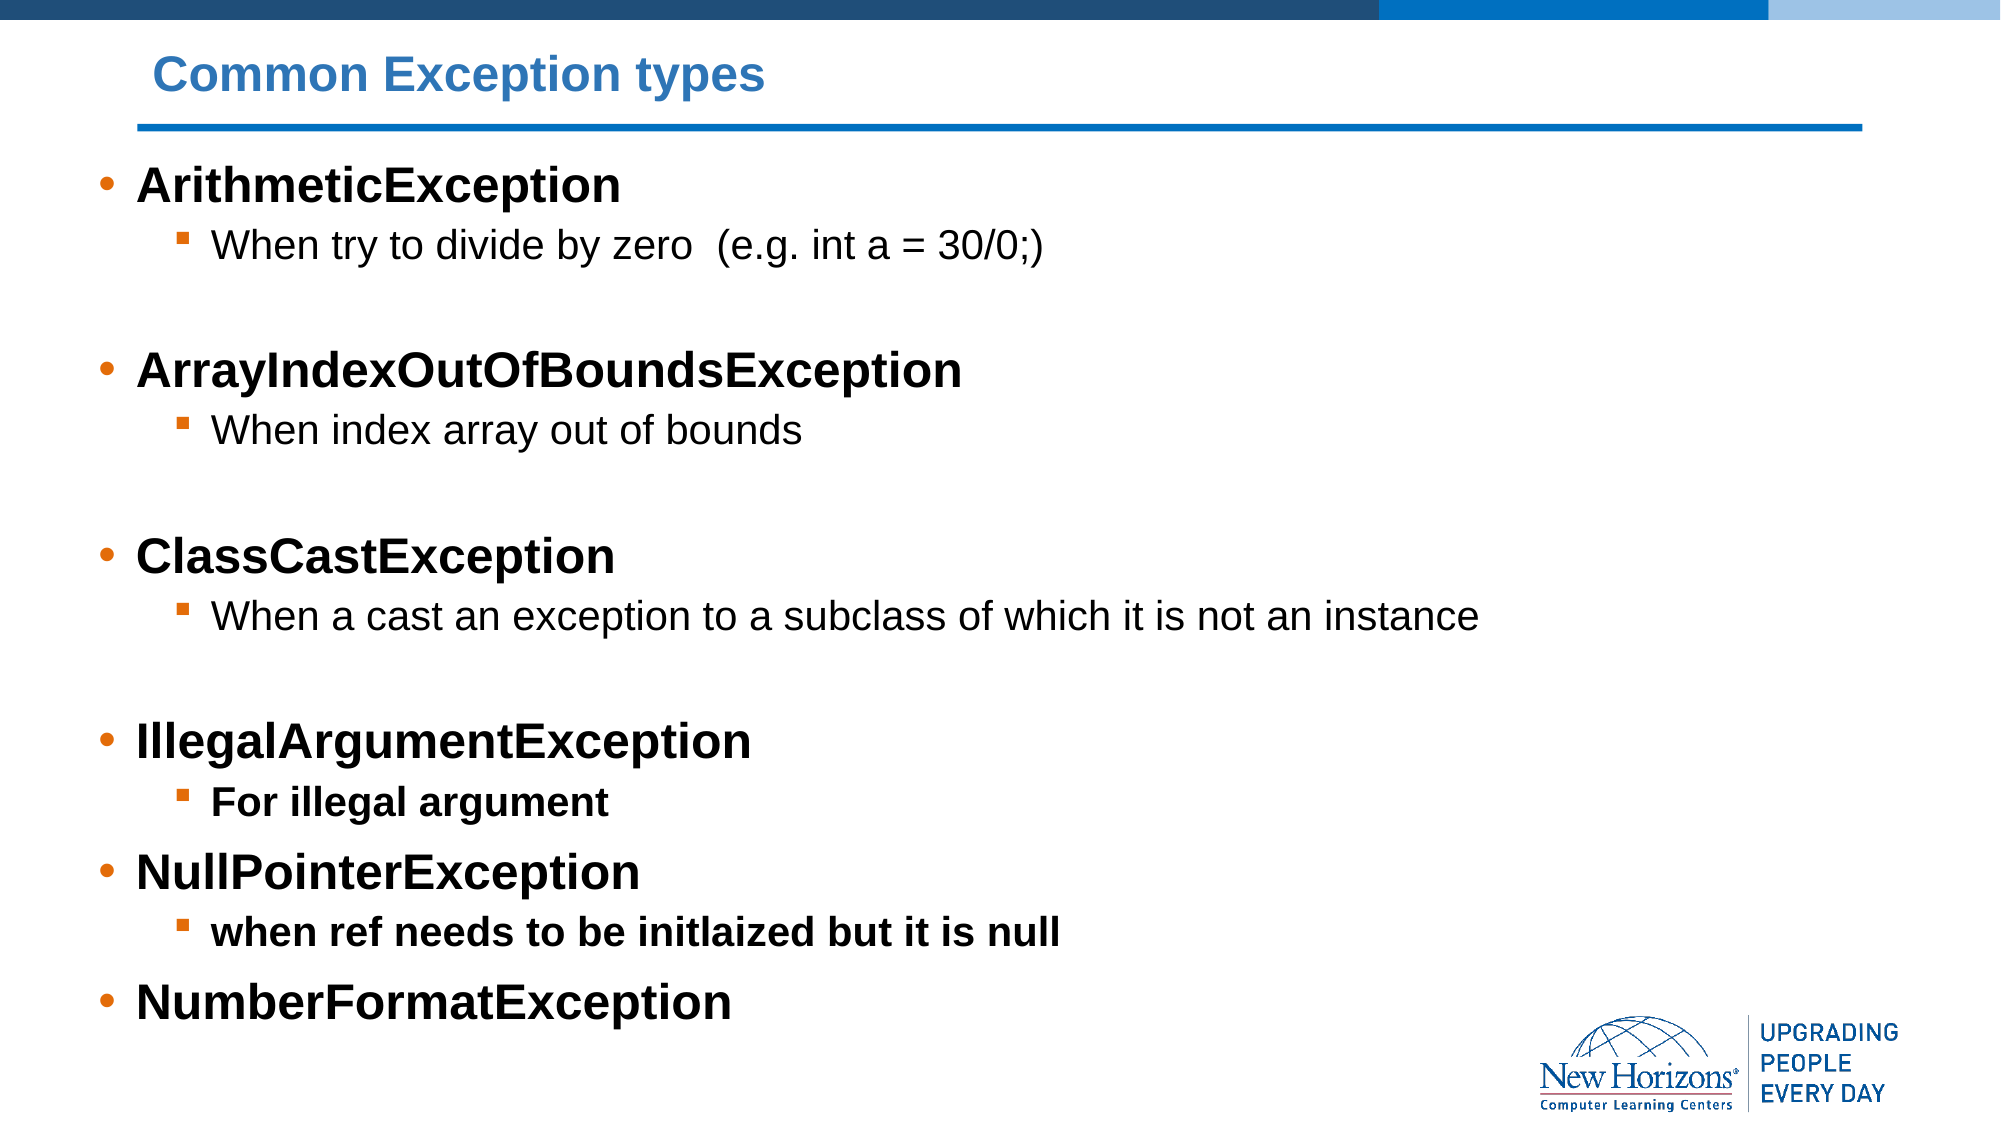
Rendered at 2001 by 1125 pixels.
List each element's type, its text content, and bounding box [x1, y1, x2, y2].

picture [1537, 1010, 1904, 1114]
list ArithmeticException When try to divide by zero (e.g. int a = 30/0;) ArrayIndexOutOfBoundsException When index array out of bounds ClassCastException When a cast an exception to a subclass of which it is not an instance IllegalArgumentException For illegal argument NullPointerException when ref needs to be initlaized but it is null NumberFormatException [83, 151, 1809, 974]
title Common Exception types [137, 36, 1863, 115]
